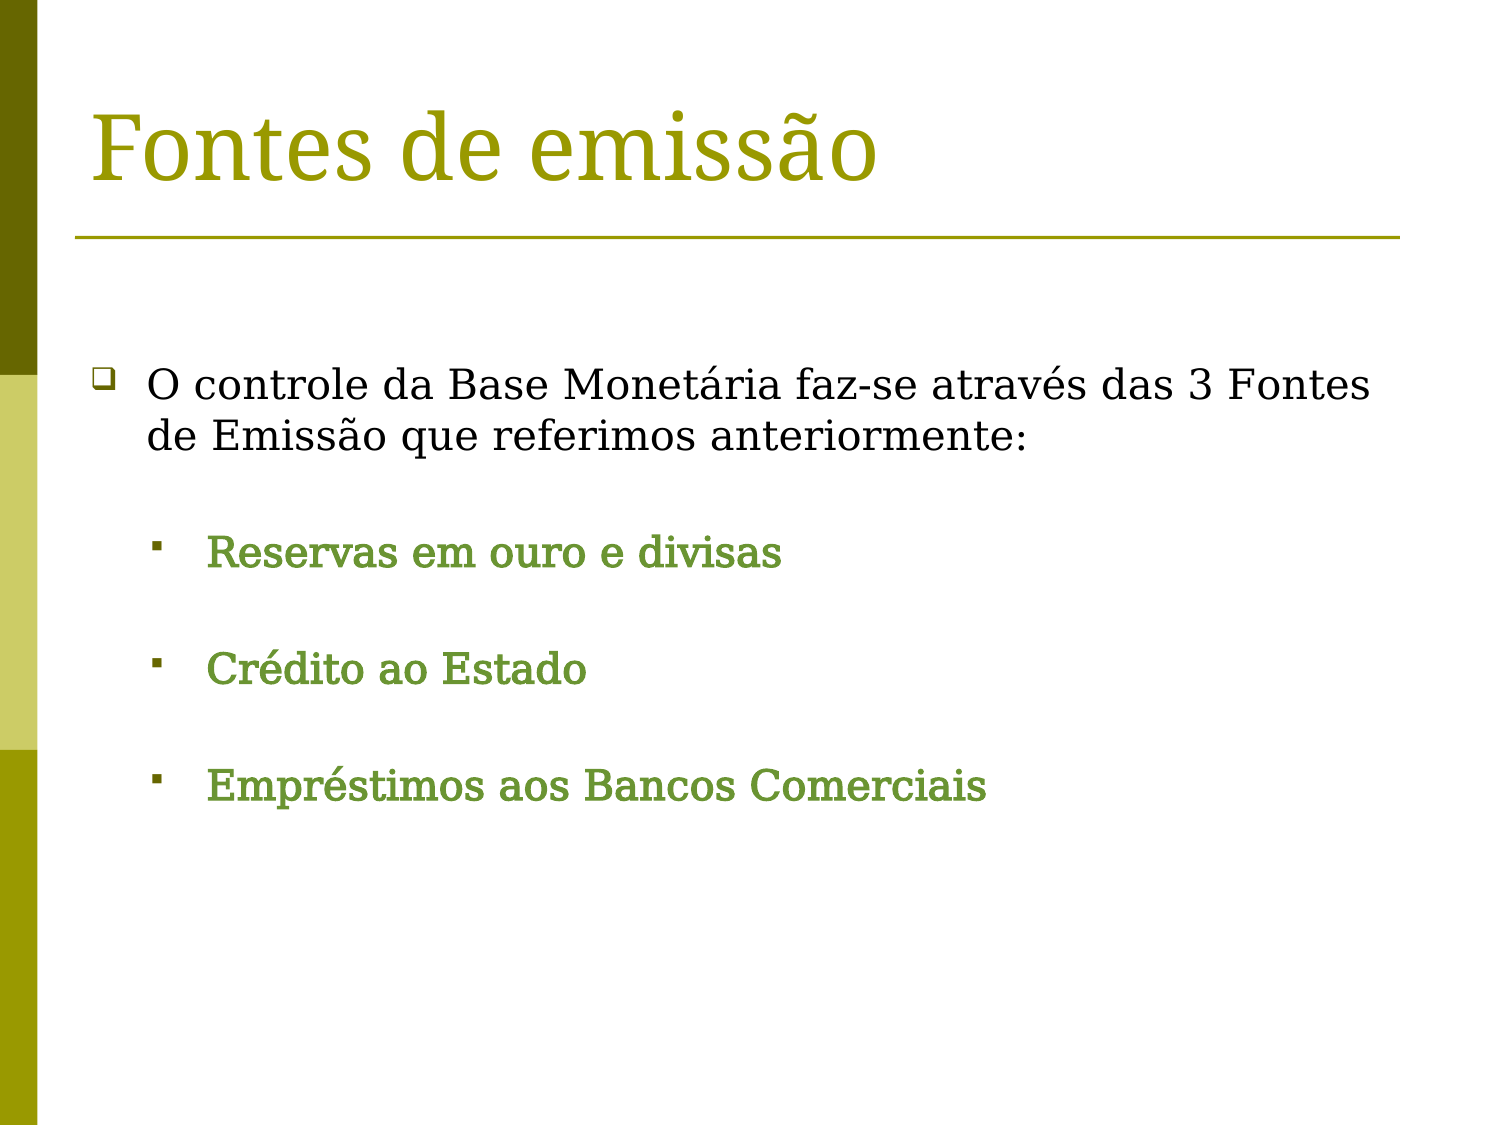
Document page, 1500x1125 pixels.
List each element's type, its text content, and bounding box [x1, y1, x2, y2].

title Fontes de emissão [75, 19, 1425, 207]
list O controle da Base Monetária faz-se através das 3 Fontes de Emissão que referimos anteriormente: Reservas em ouro e divisas Crédito ao Estado Empréstimos aos Bancos Comerciais [75, 262, 1425, 1006]
